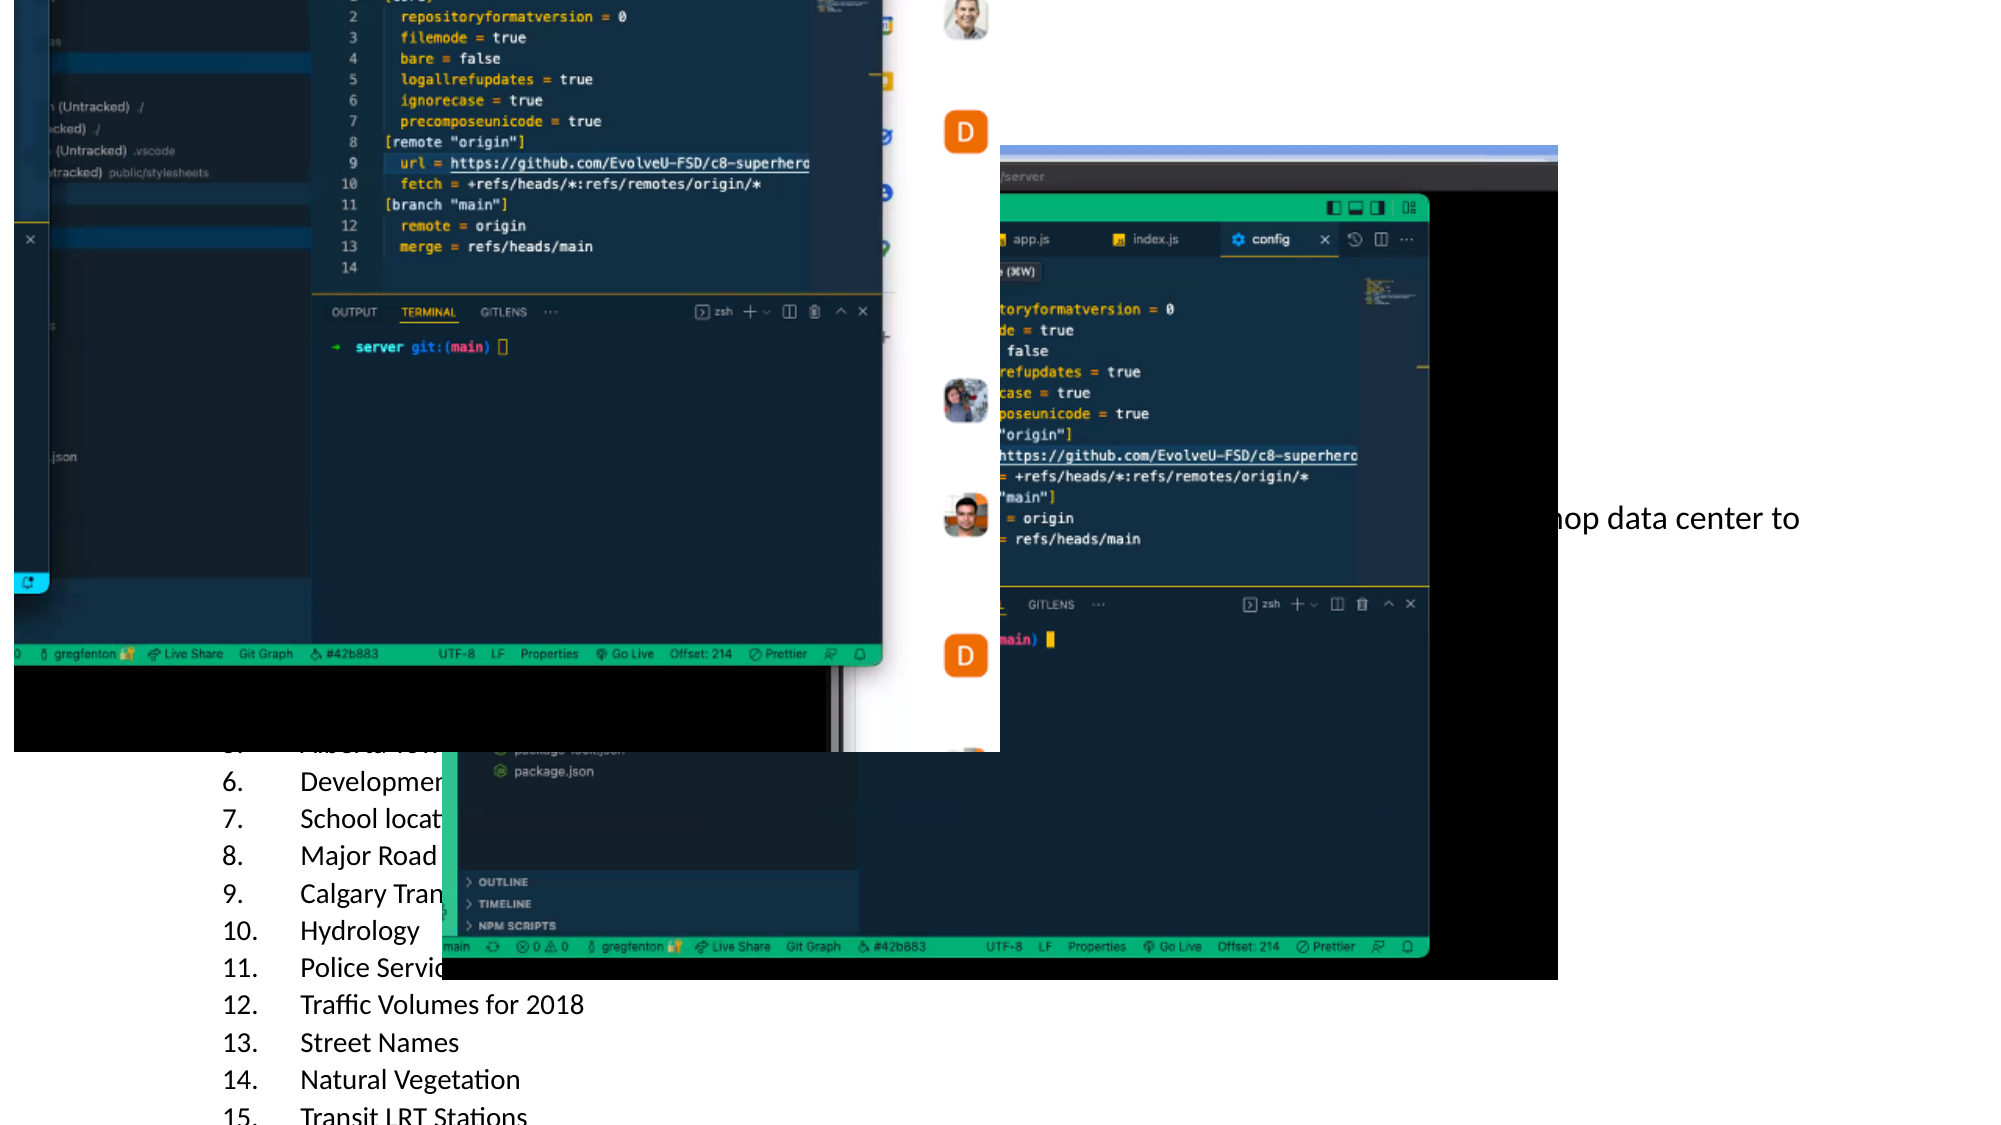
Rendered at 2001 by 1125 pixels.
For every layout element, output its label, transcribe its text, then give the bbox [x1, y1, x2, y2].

list Log-in screen (user registration) Dynamic functionalities – redux Idea: How might people get advice on location for a home purchase? (helping people get a one-stop-shop data center to take decisions on locations for rental or home purchase) Get community crime and disorder statistics Traffic incidents Building permits Property assessments Alberta Township Sections Development Permits School locations/ and community maps Major Road Network Calgary Transit Routes Hydrology Police Service Location Traffic Volumes for 2018 Street Names Natural Vegetation Transit LRT Stations 1:100 Flood Map (1% chance of occurring in any year) Calgary Bikeways 2021 Assessed Property Values Building Permit Locations [137, 299, 1863, 1125]
picture [14, 0, 1558, 980]
